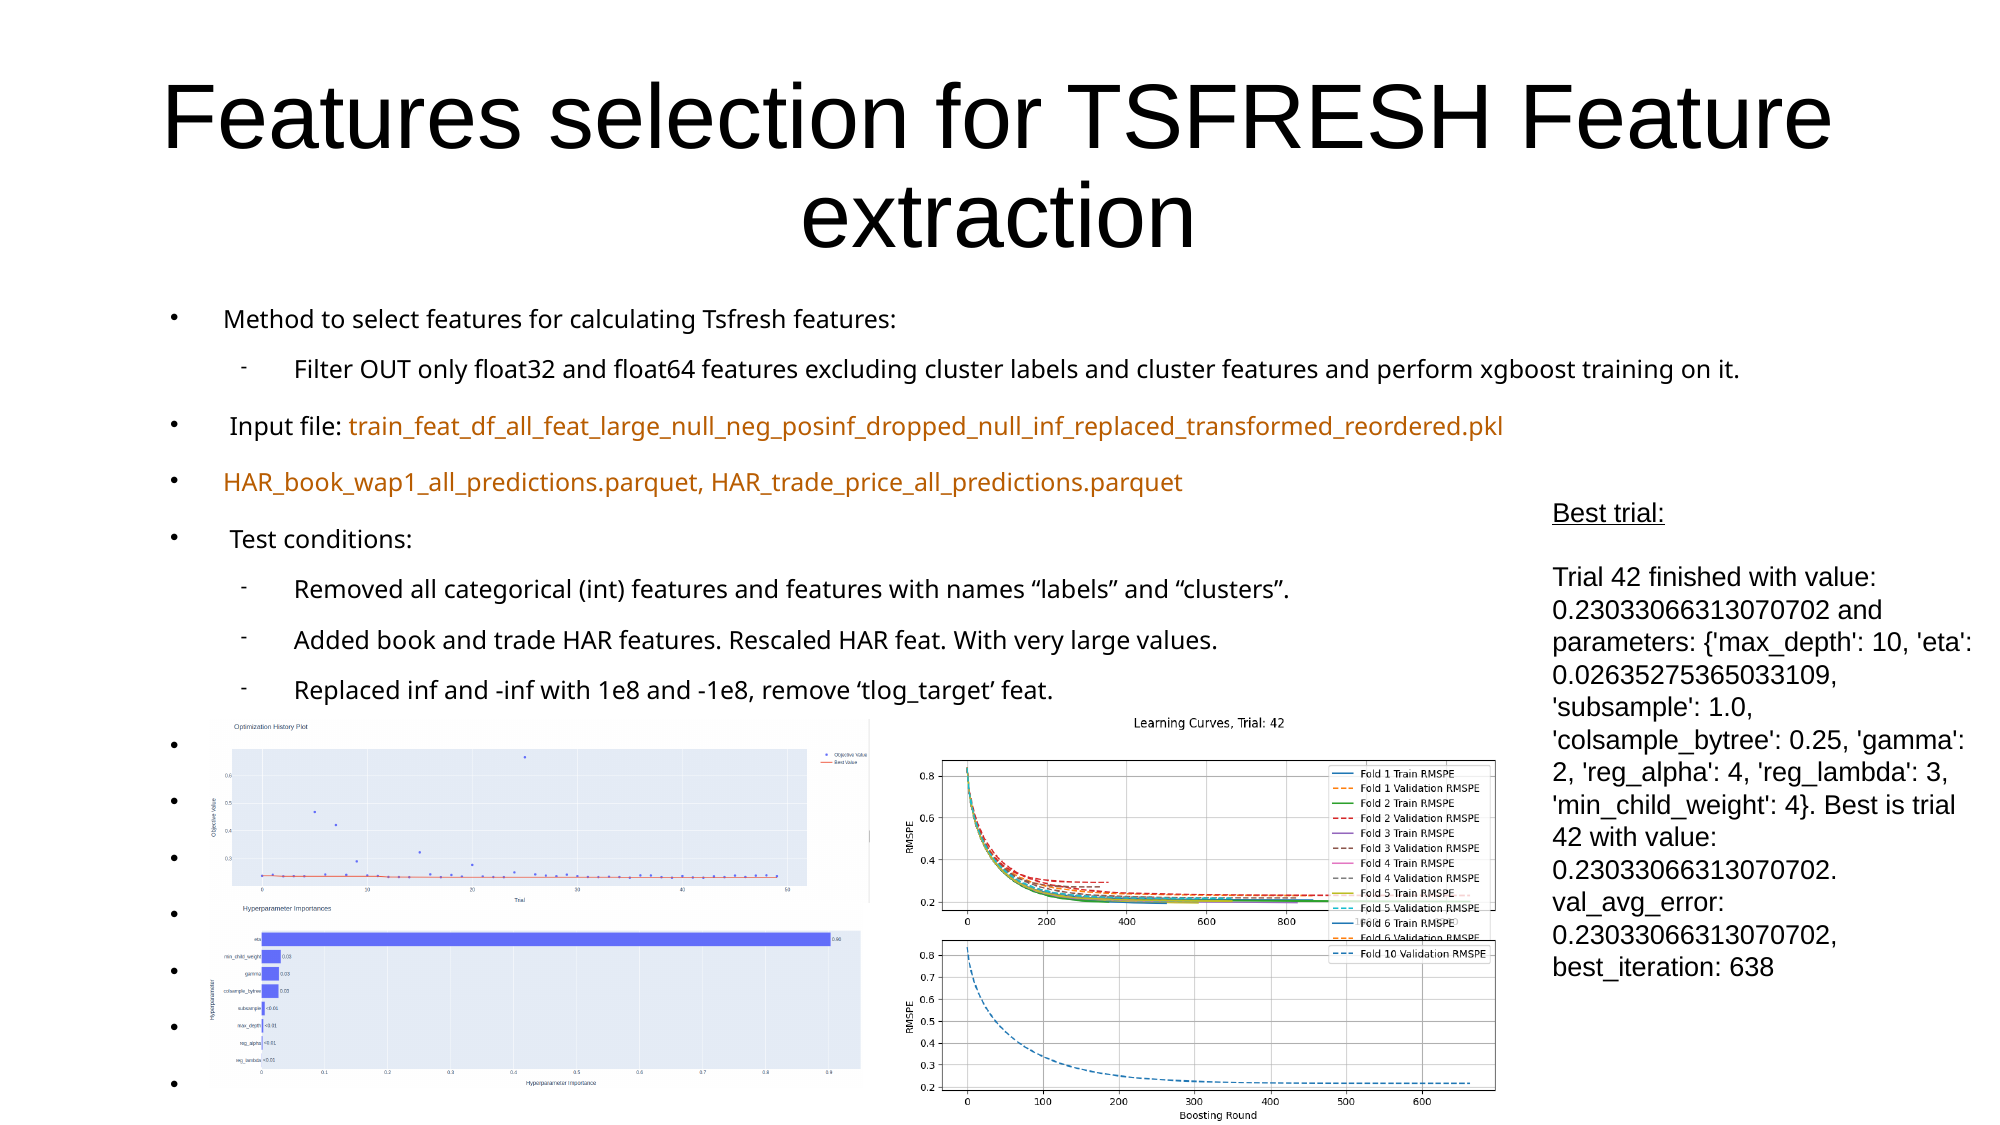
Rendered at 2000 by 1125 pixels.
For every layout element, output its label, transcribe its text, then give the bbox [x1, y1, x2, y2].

text_box Best trial: Trial 42 finished with value: 0.23033066313070702 and parameters: {'max_depth': 10, 'eta': 0.02635275365033109, 'subsample': 1.0, 'colsample_bytree': 0.25, 'gamma': 2, 'reg_alpha': 4, 'reg_lambda': 3, 'min_child_weight': 4}. Best is trial 42 with value: 0.23033066313070702. val_avg_error: 0.23033066313070702, best_iteration: 638 [1537, 487, 1988, 956]
picture [208, 719, 871, 1088]
picture [899, 712, 1499, 1125]
title Features selection for TSFRESH Feature extraction [137, 59, 1862, 277]
list Method to select features for calculating Tsfresh features: Filter OUT only float32 and float64 features excluding cluster labels and cluster features and perform xgboost training on it. Input file: train_feat_df_all_feat_large_null_neg_posinf_dropped_null_inf_replaced_transformed_reordered.pkl HAR_book_wap1_all_predictions.parquet, HAR_trade_price_all_predictions.parquet Test conditions: Removed all categorical (int) features and features with names “labels” and “clusters”. Added book and trade HAR features. Rescaled HAR feat. With very large values. Replaced inf and -inf with 1e8 and -1e8, remove ‘tlog_target’ feat. [137, 299, 1862, 1013]
